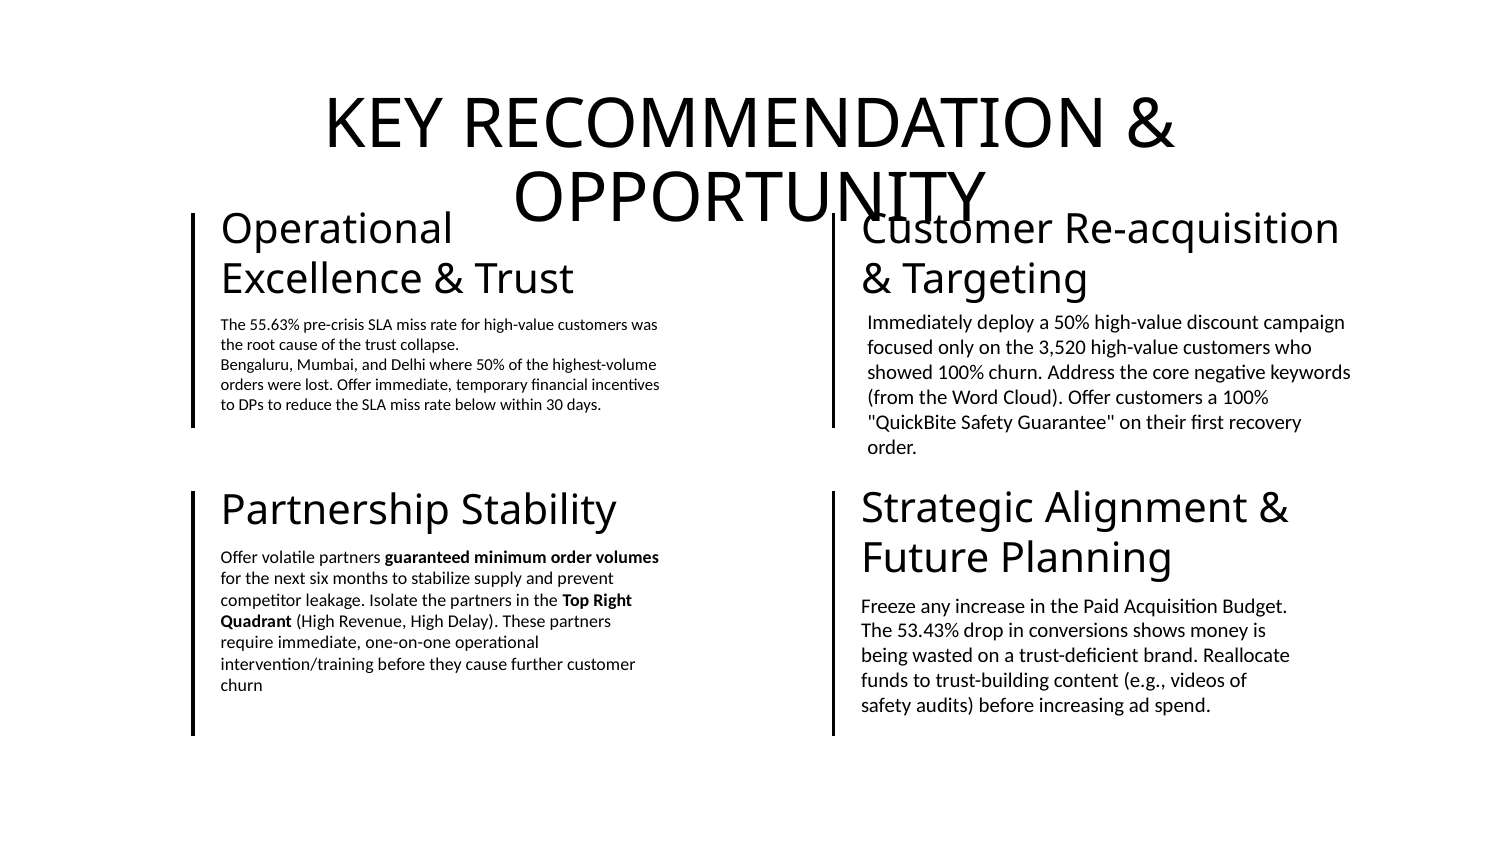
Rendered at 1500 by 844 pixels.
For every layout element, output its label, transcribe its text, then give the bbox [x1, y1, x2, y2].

subtitle The 55.63% pre-crisis SLA miss rate for high-value customers was the root cause of the trust collapse. Bengaluru, Mumbai, and Delhi where 50% of the highest-volume orders were lost. Offer immediate, temporary financial incentives to DPs to reduce the SLA miss rate below within 30 days. [205, 318, 677, 451]
subtitle Partnership Stability [205, 464, 677, 548]
subtitle Strategic Alignment & Future Planning [846, 464, 1317, 596]
subtitle Customer Re-acquisition & Targeting [846, 185, 1373, 318]
subtitle Operational Excellence & Trust [205, 185, 677, 318]
subtitle Freeze any increase in the Paid Acquisition Budget. The 53.43% drop in conversions shows money is being wasted on a trust-deficient brand. Reallocate funds to trust-building content (e.g., videos of safety audits) before increasing ad spend. [846, 596, 1317, 760]
subtitle Immediately deploy a 50% high-value discount campaign focused only on the 3,520 high-value customers who showed 100% churn. Address the core negative keywords (from the Word Cloud). Offer customers a 100% "QuickBite Safety Guarantee" on their first recovery order. [852, 318, 1366, 445]
subtitle Offer volatile partners guaranteed minimum order volumes for the next six months to stabilize supply and prevent competitor leakage. Isolate the partners in the Top Right Quadrant (High Revenue, High Delay). These partners require immediate, one-on-one operational intervention/training before they cause further customer churn [205, 548, 677, 713]
title KEY RECOMMENDATION & OPPORTUNITY [118, 72, 1382, 167]
